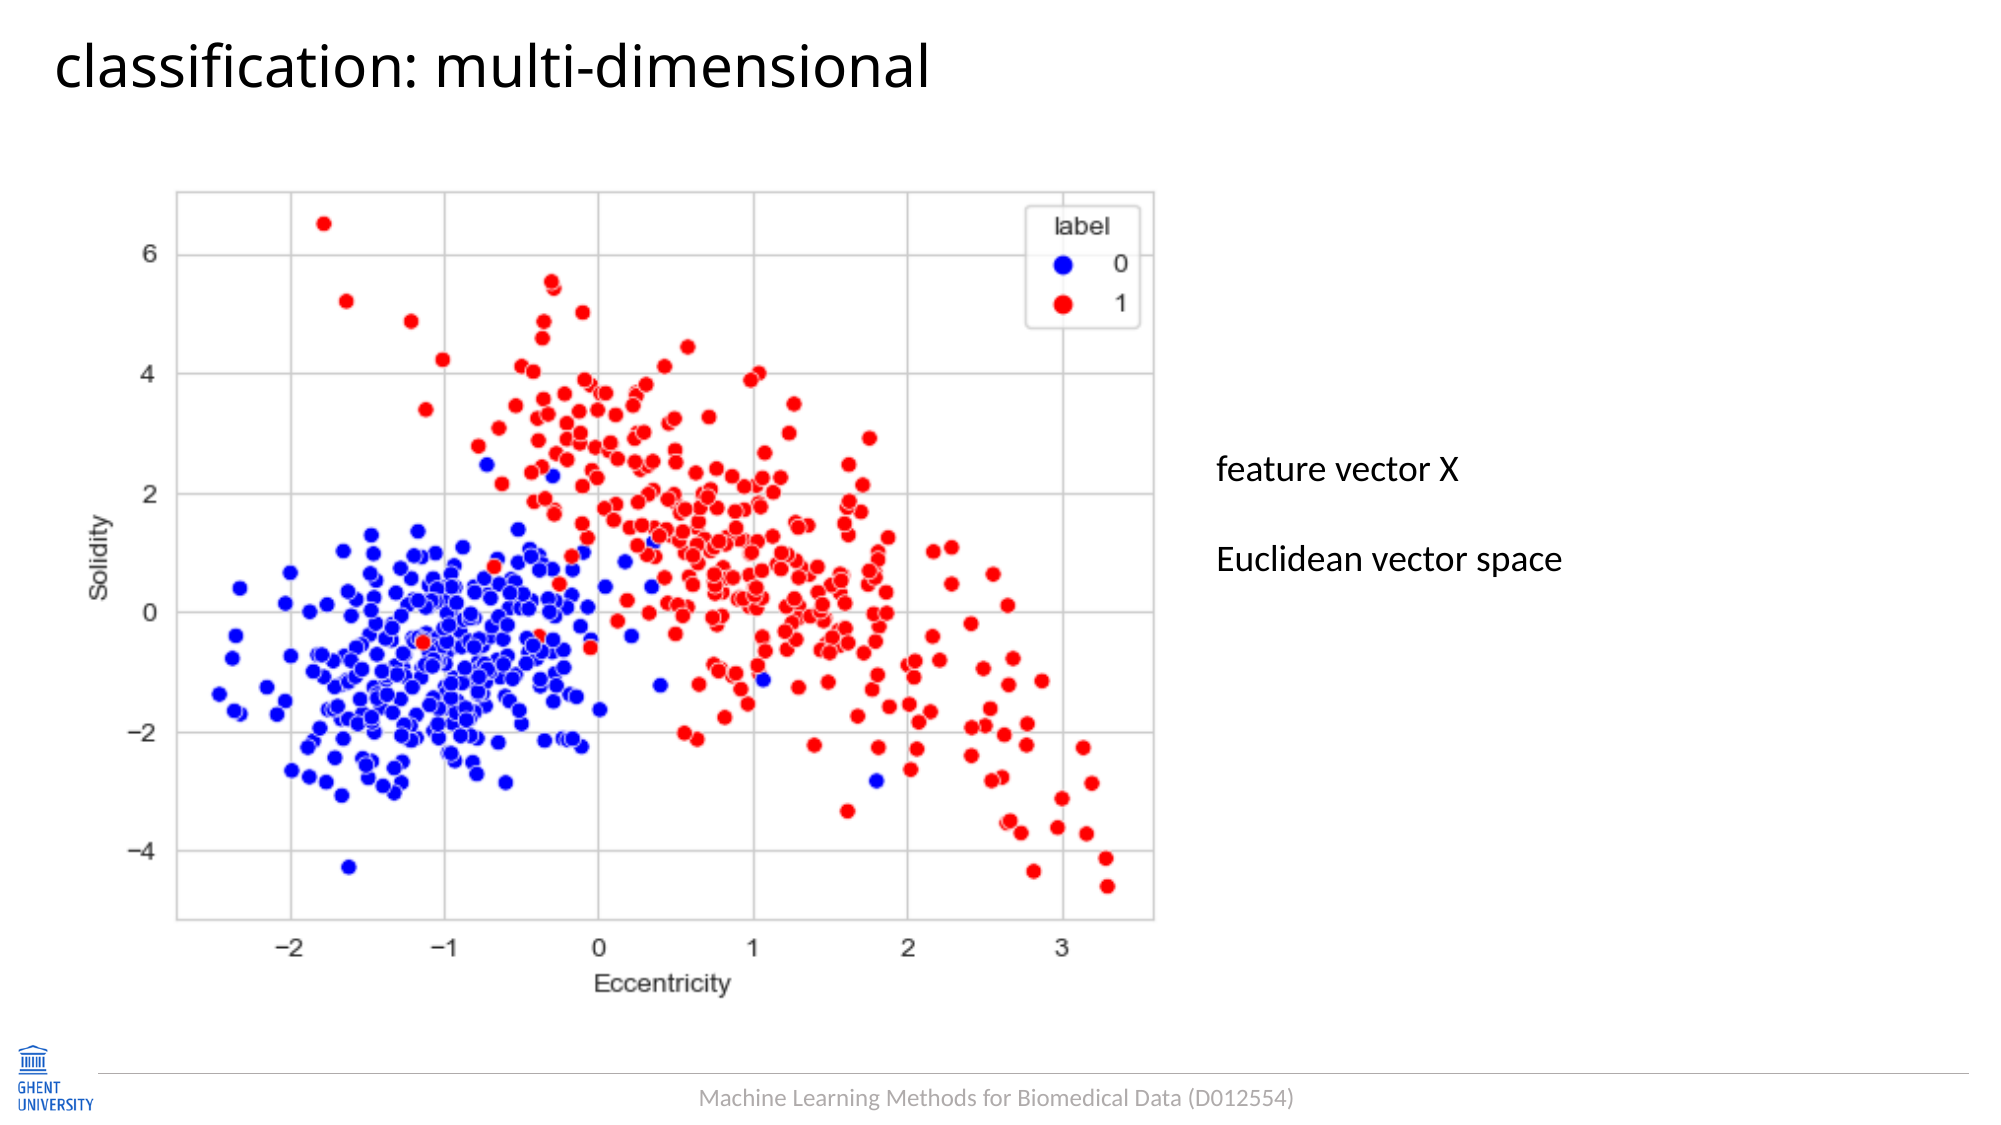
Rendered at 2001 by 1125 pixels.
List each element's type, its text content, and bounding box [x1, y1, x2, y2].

text_box classification: multi-dimensional [39, 21, 1967, 107]
picture [70, 172, 1171, 1018]
text_box Machine Learning Methods for Biomedical Data (D012554) [10, 1074, 1990, 1120]
picture [10, 1031, 101, 1118]
text_box feature vector X Euclidean vector space [1201, 436, 1695, 722]
